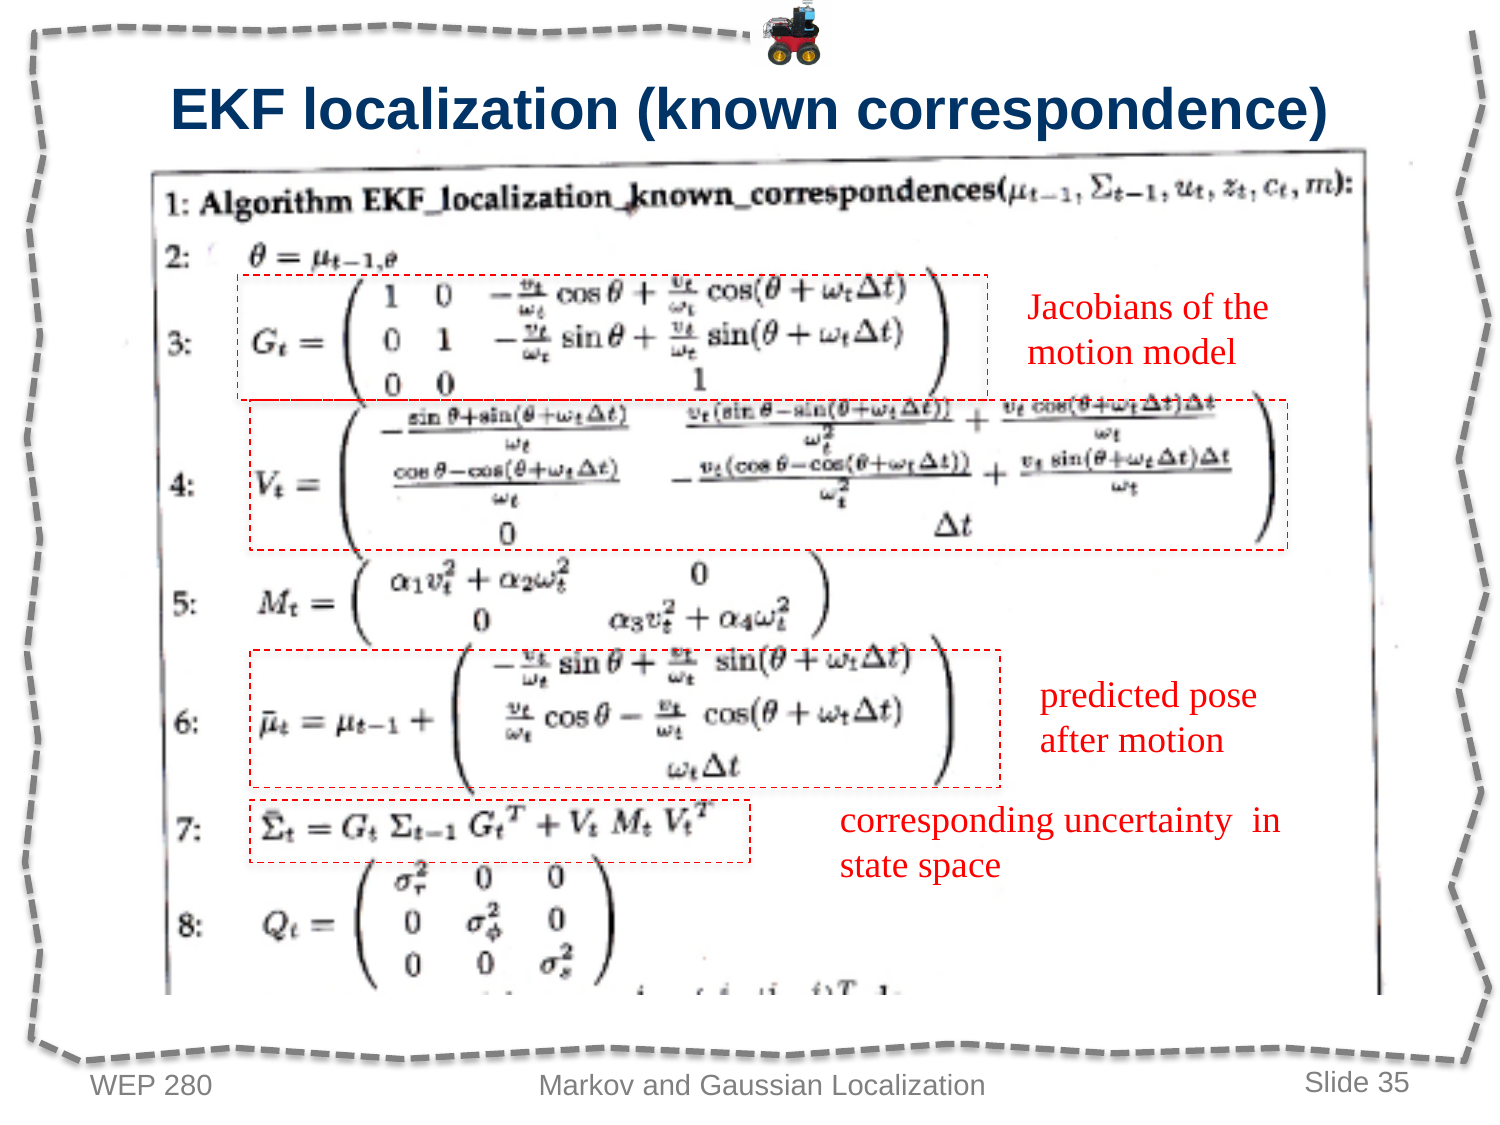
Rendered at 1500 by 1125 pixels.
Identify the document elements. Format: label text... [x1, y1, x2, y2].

picture [750, 0, 833, 50]
picture [112, 137, 1413, 995]
title EKF localization (known correspondence) [24, 50, 1475, 163]
slide_number Slide 35 [1074, 1058, 1426, 1103]
footer Markov and Gaussian Localization [512, 1058, 1013, 1103]
slide_number WEP 280 [75, 1058, 425, 1103]
